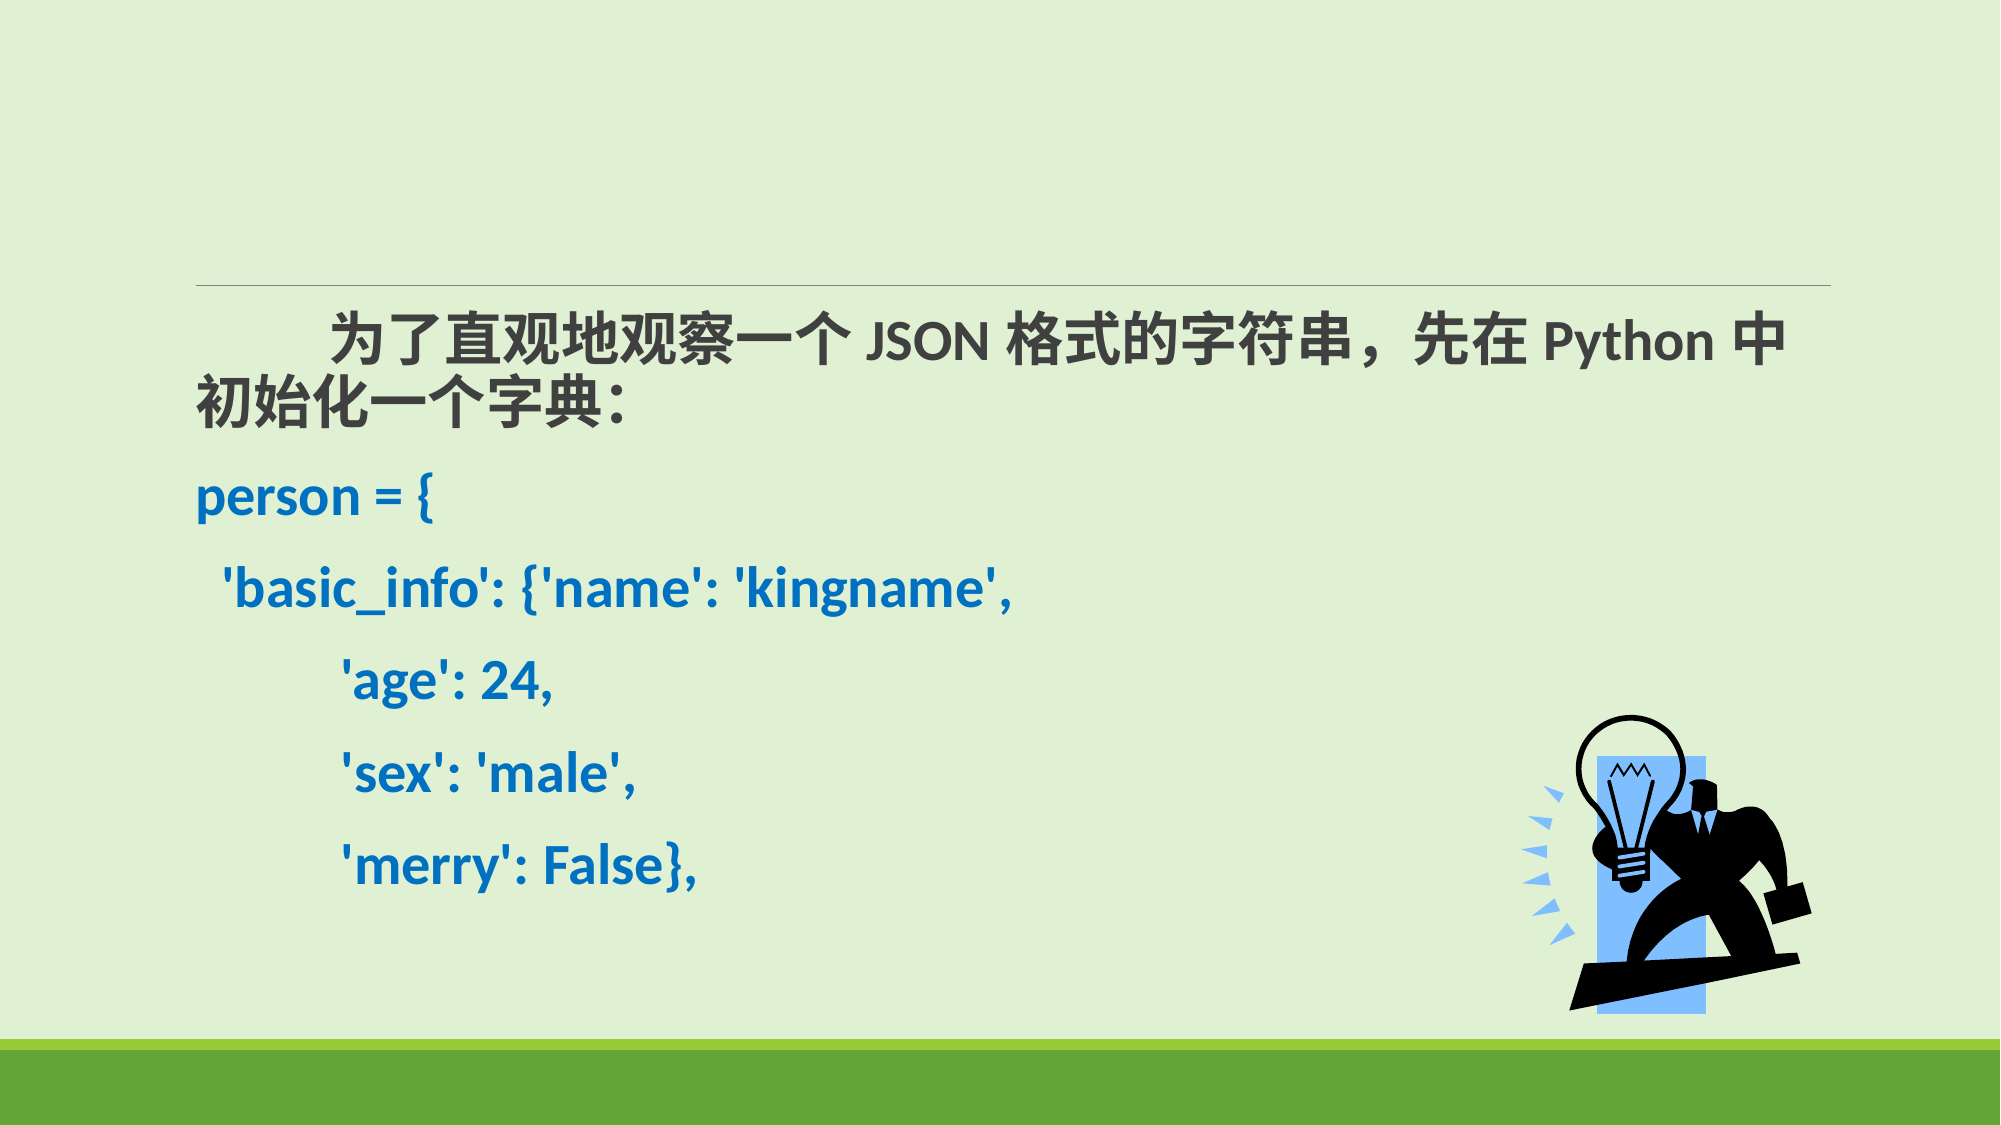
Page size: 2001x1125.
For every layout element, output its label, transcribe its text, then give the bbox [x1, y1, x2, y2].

list 为了直观地观察一个JSON格式的字符串，先在Python中初始化一个字典： person = { 'basic_info': {'name': 'kingname', 'age': 24, 'sex': 'male', 'merry': False}, [180, 302, 1830, 963]
picture [1520, 714, 1813, 1015]
